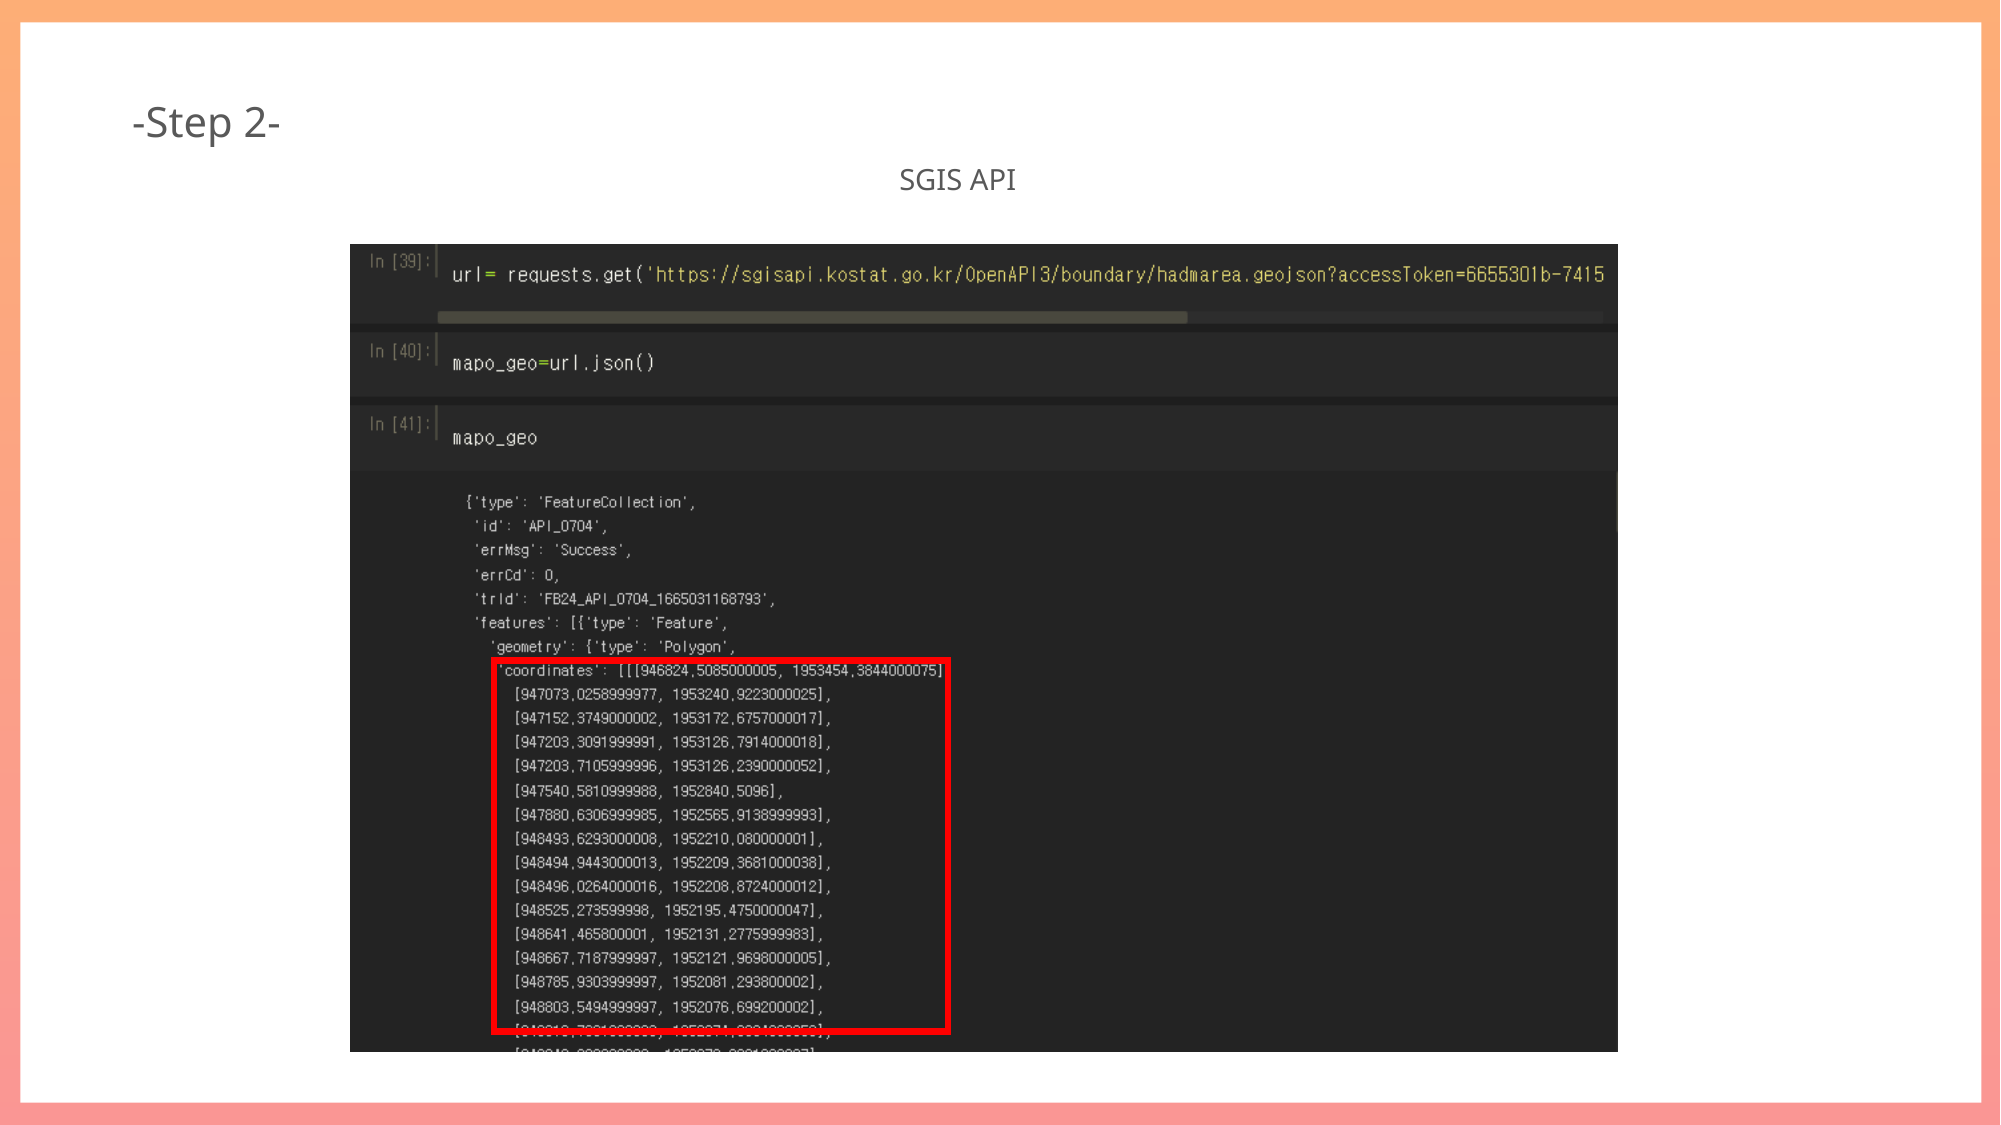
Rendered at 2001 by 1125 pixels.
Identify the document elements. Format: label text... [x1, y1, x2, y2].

picture [350, 244, 1618, 1052]
text_box SGIS API [884, 154, 1032, 204]
text_box -Step 2- [117, 88, 297, 154]
